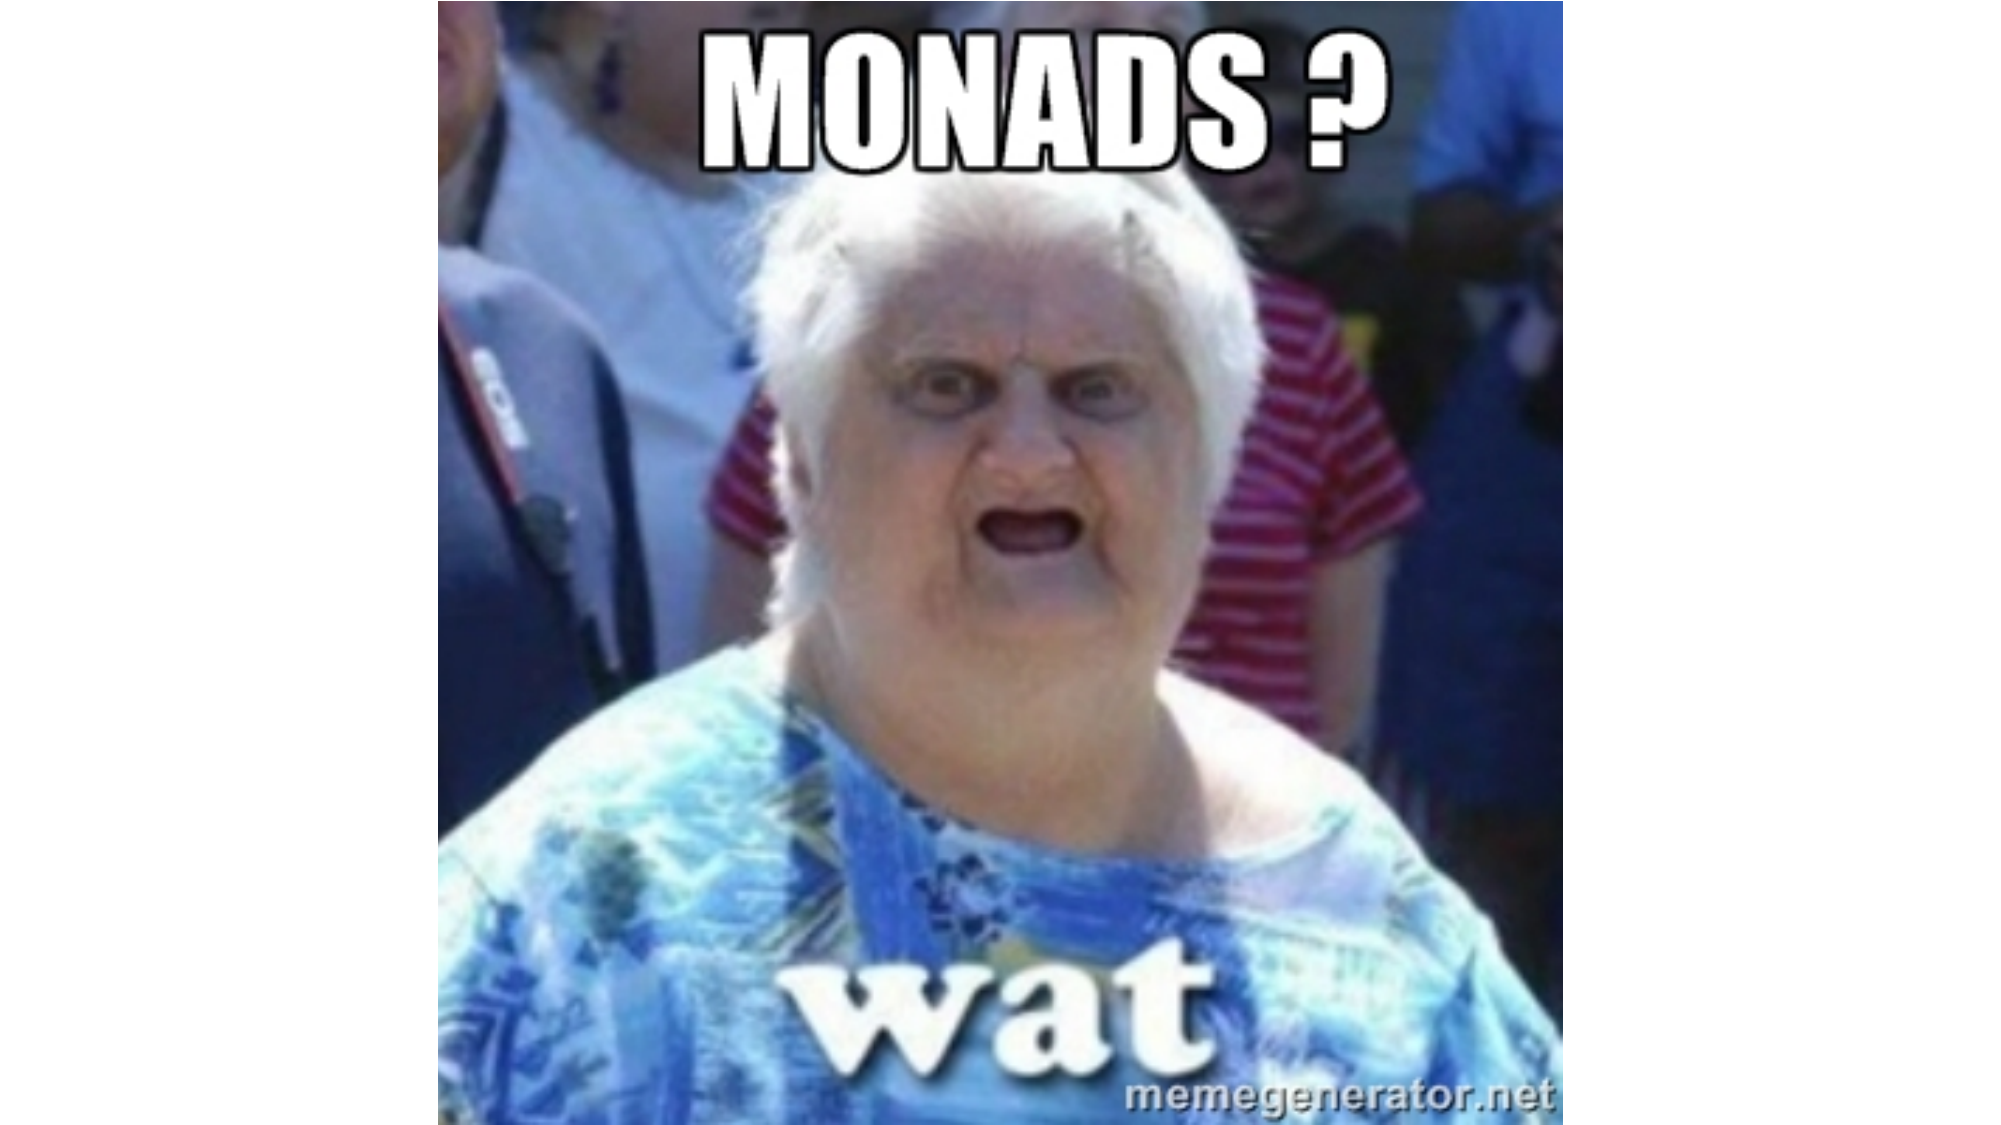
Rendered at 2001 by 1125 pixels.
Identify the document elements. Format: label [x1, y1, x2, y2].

picture [438, 1, 1563, 1125]
